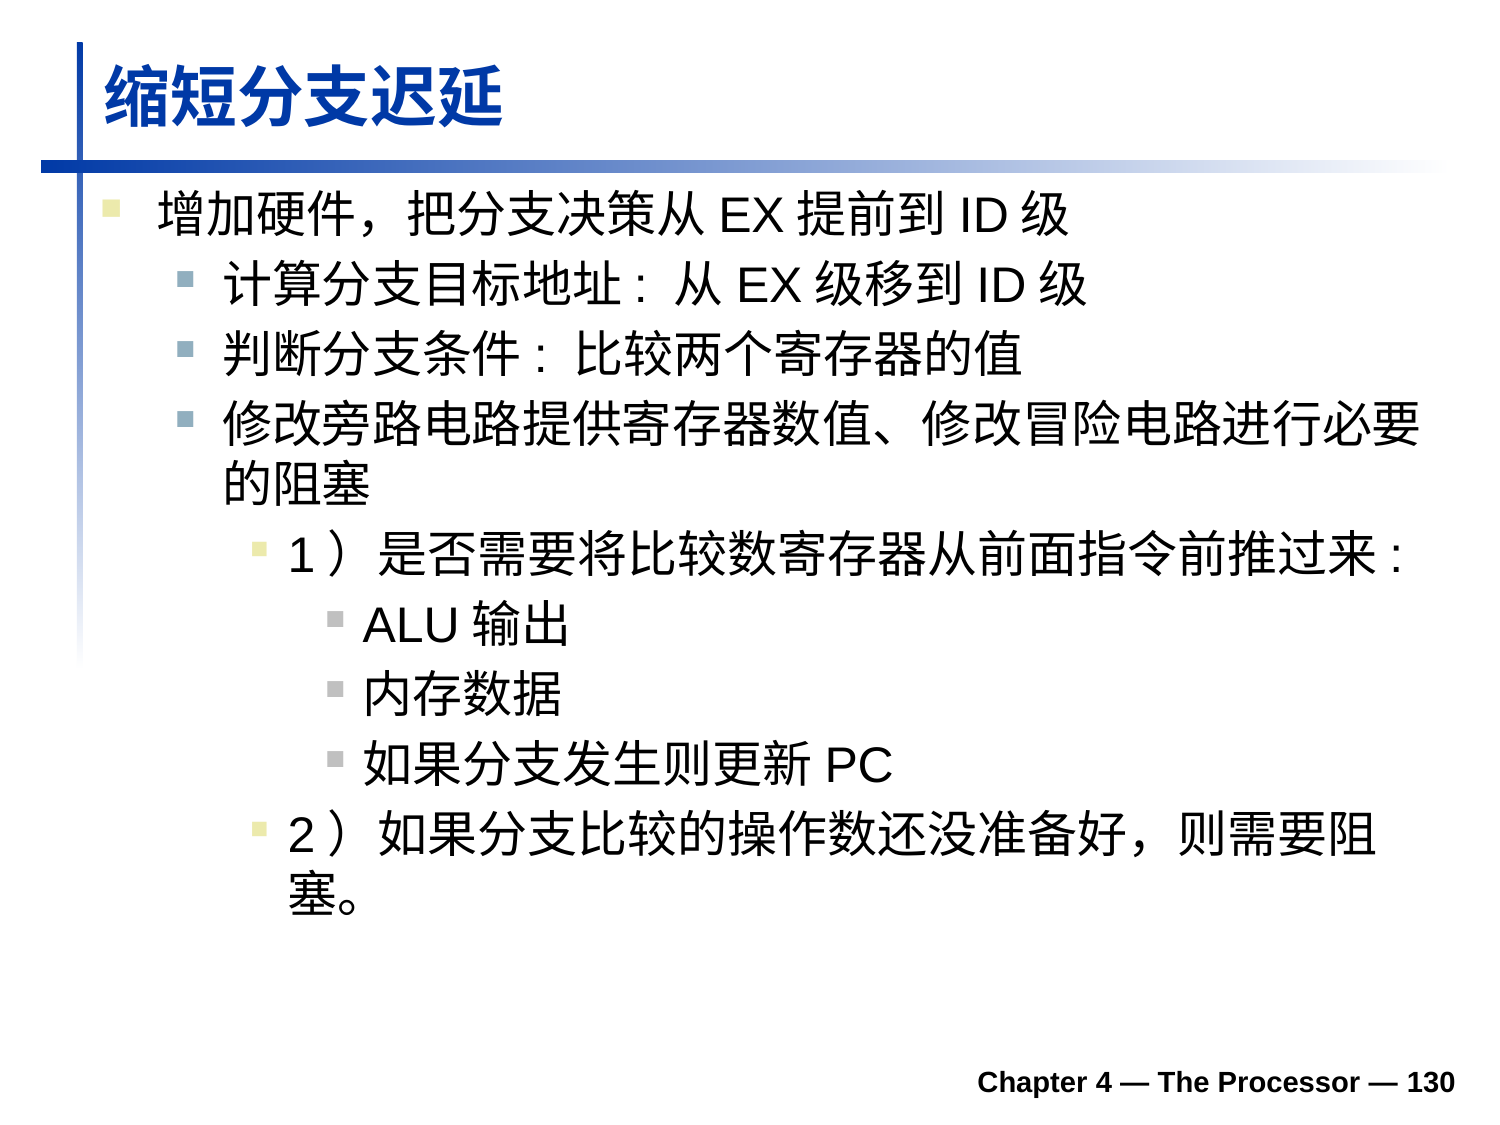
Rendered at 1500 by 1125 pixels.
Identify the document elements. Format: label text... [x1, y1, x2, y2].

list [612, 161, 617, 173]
table_cell 3 [722, 161, 726, 173]
title 缩短分支迟延 [88, 46, 1444, 143]
table_cell Yes [667, 161, 672, 173]
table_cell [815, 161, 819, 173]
list 增加硬件，把分支决策从EX提前到ID级 计算分支目标地址: 从EX级移到ID级 判断分支条件: 比较两个寄存器的值 修改旁路电路提供寄存器数值、修改冒险电路进行必要的阻塞 1）是否需要将比较数寄存器从前面指令前推过来: ALU输出 内存数据 如果分支发生则更新PC 2）如果分支比较的操作数还没准备好，则需要阻塞。 [85, 175, 1442, 1014]
footer Chapter 4 — The Processor — 130 [277, 1046, 1471, 1106]
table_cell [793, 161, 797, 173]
table_cell 3 [700, 161, 706, 173]
